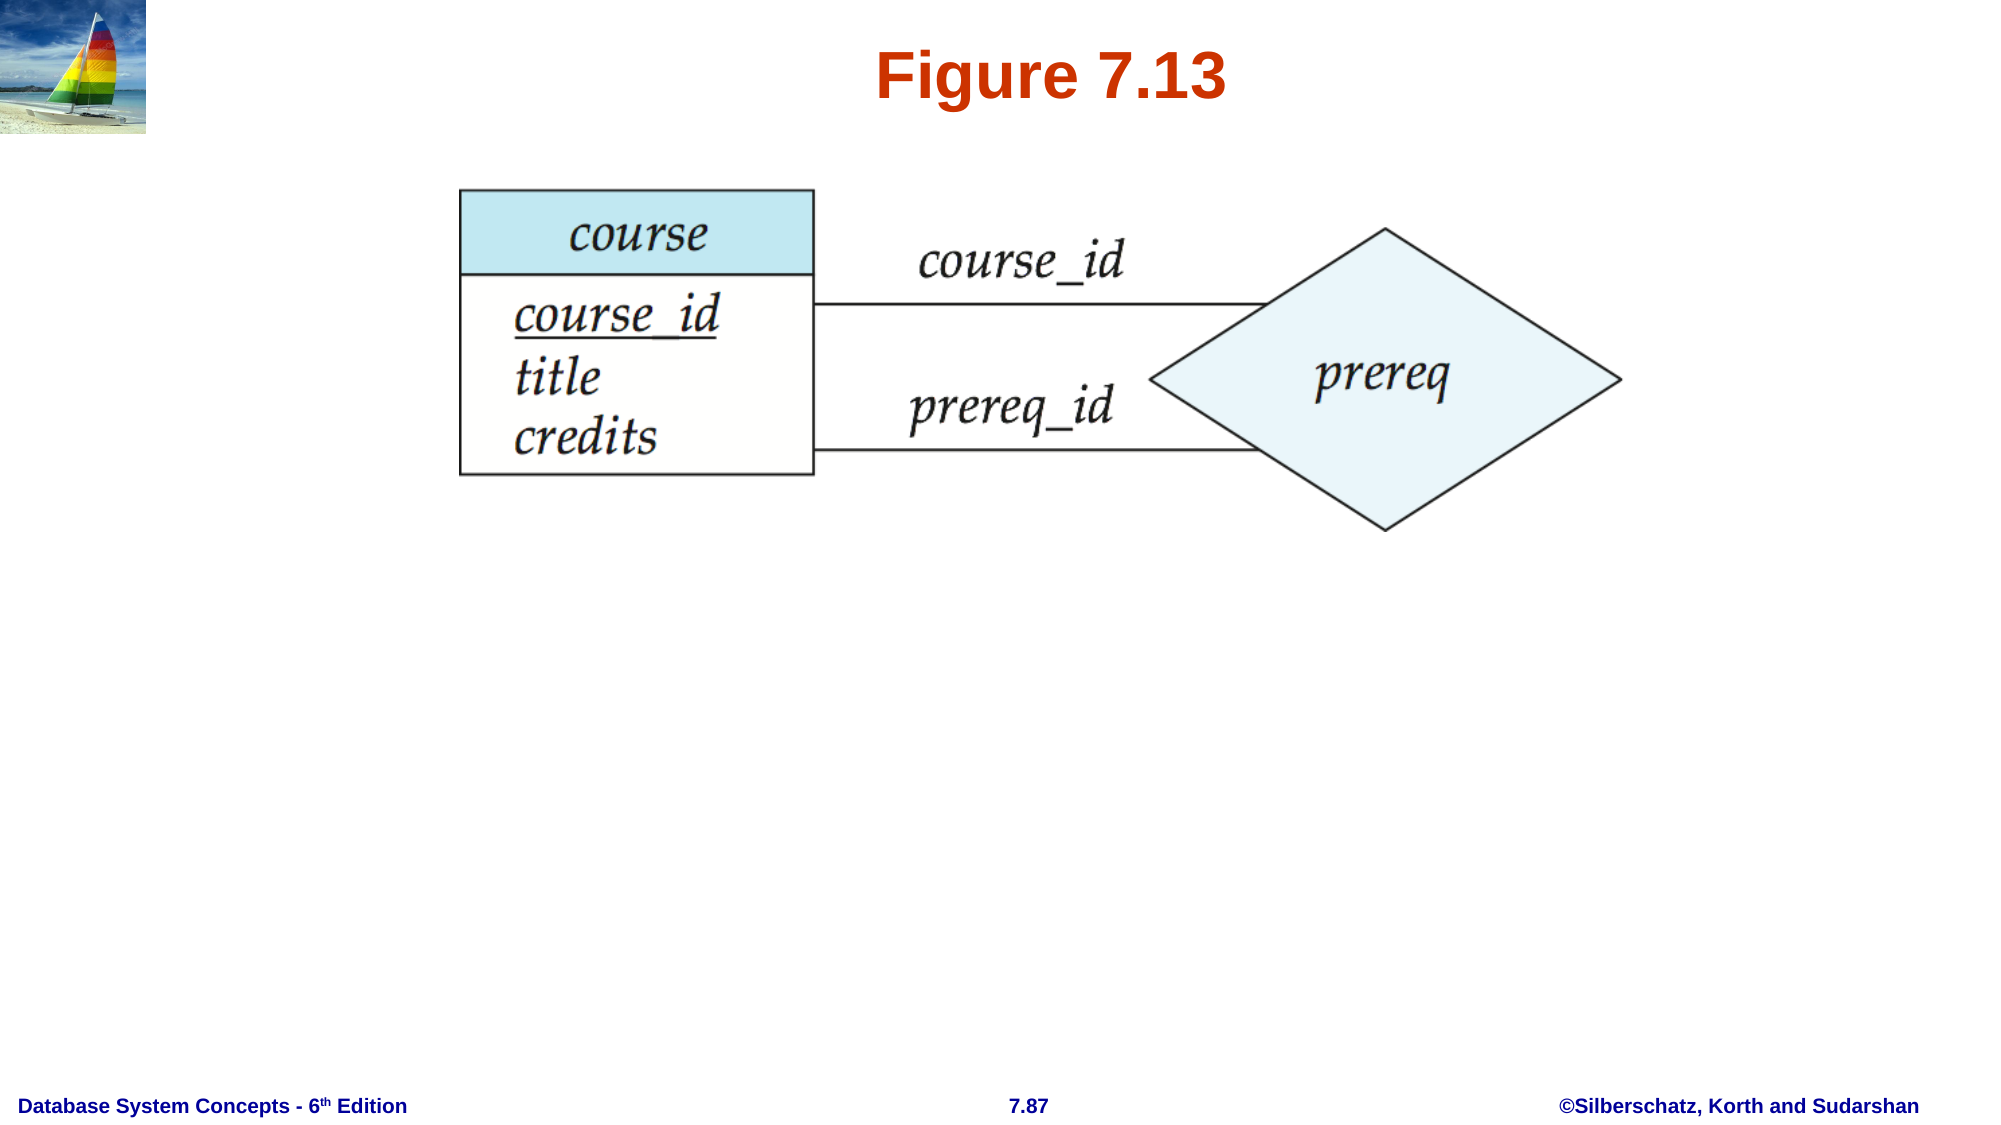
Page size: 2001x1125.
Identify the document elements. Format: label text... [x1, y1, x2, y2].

picture [0, 0, 146, 134]
title Figure 7.13 [167, 18, 1935, 120]
picture [459, 187, 1625, 532]
